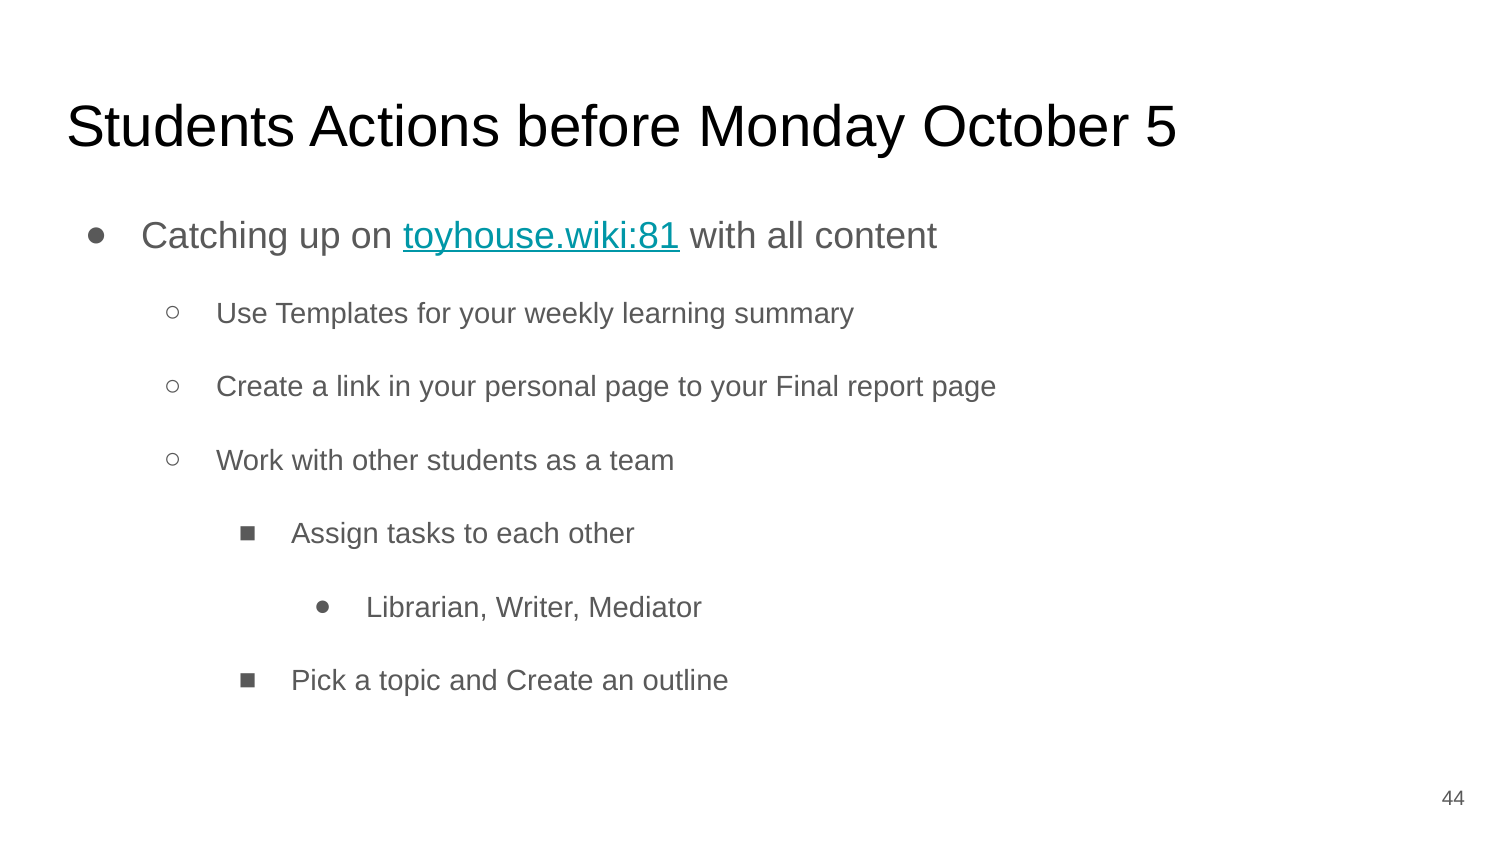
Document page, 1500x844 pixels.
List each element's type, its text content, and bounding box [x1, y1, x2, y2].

title Students Actions before Monday October 5 [51, 72, 1449, 167]
list Catching up on toyhouse.wiki:81 with all content Use Templates for your weekly learning summary Create a link in your personal page to your Final report page Work with other students as a team Assign tasks to each other Librarian, Writer, Mediator Pick a topic and Create an outline [51, 189, 1449, 750]
slide_number 44 [1389, 764, 1480, 830]
